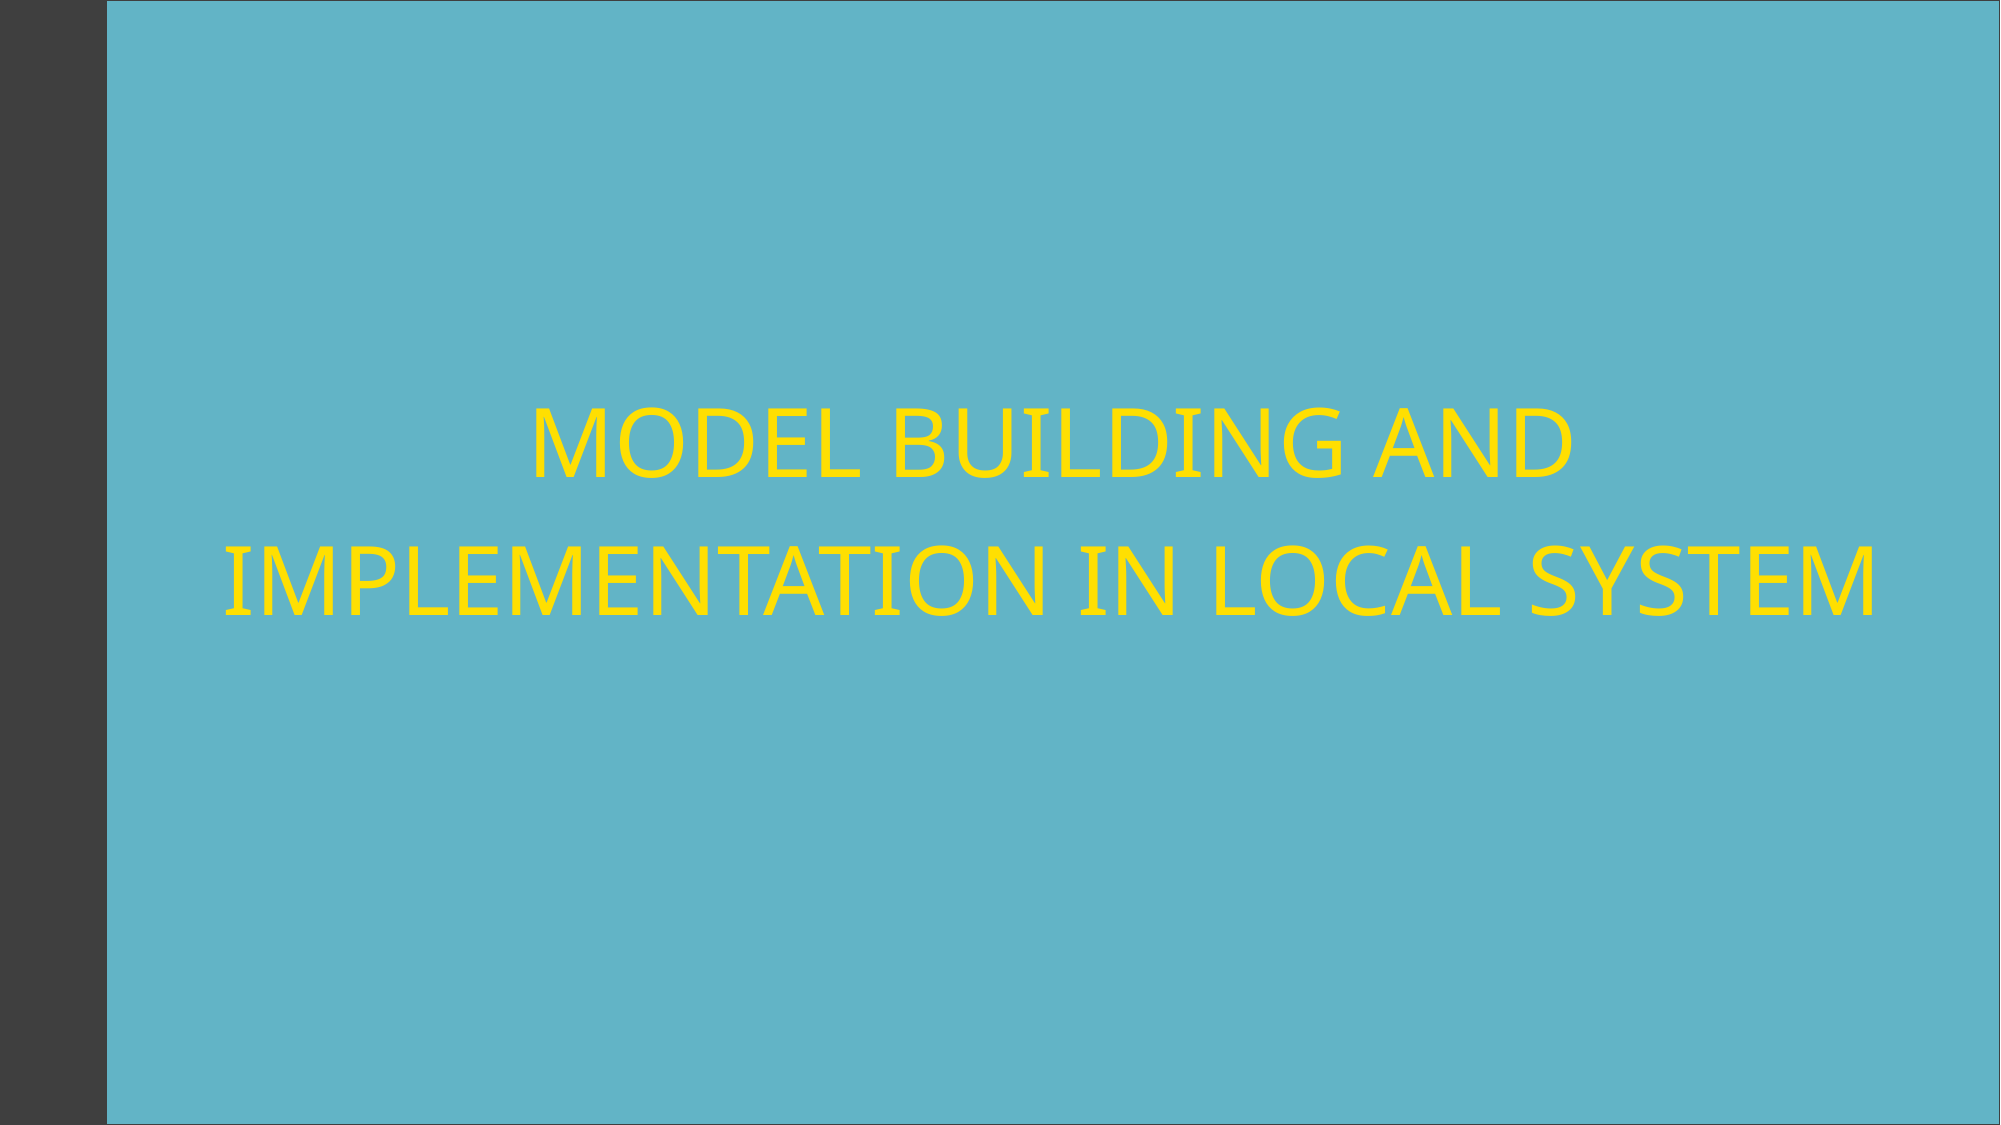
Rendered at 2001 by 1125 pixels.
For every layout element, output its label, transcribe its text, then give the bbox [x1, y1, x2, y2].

text_box [0, 0, 107, 1125]
text_box [107, 0, 2000, 1125]
text_box MODEL BUILDING AND IMPLEMENTATION IN LOCAL SYSTEM [202, 347, 1903, 778]
